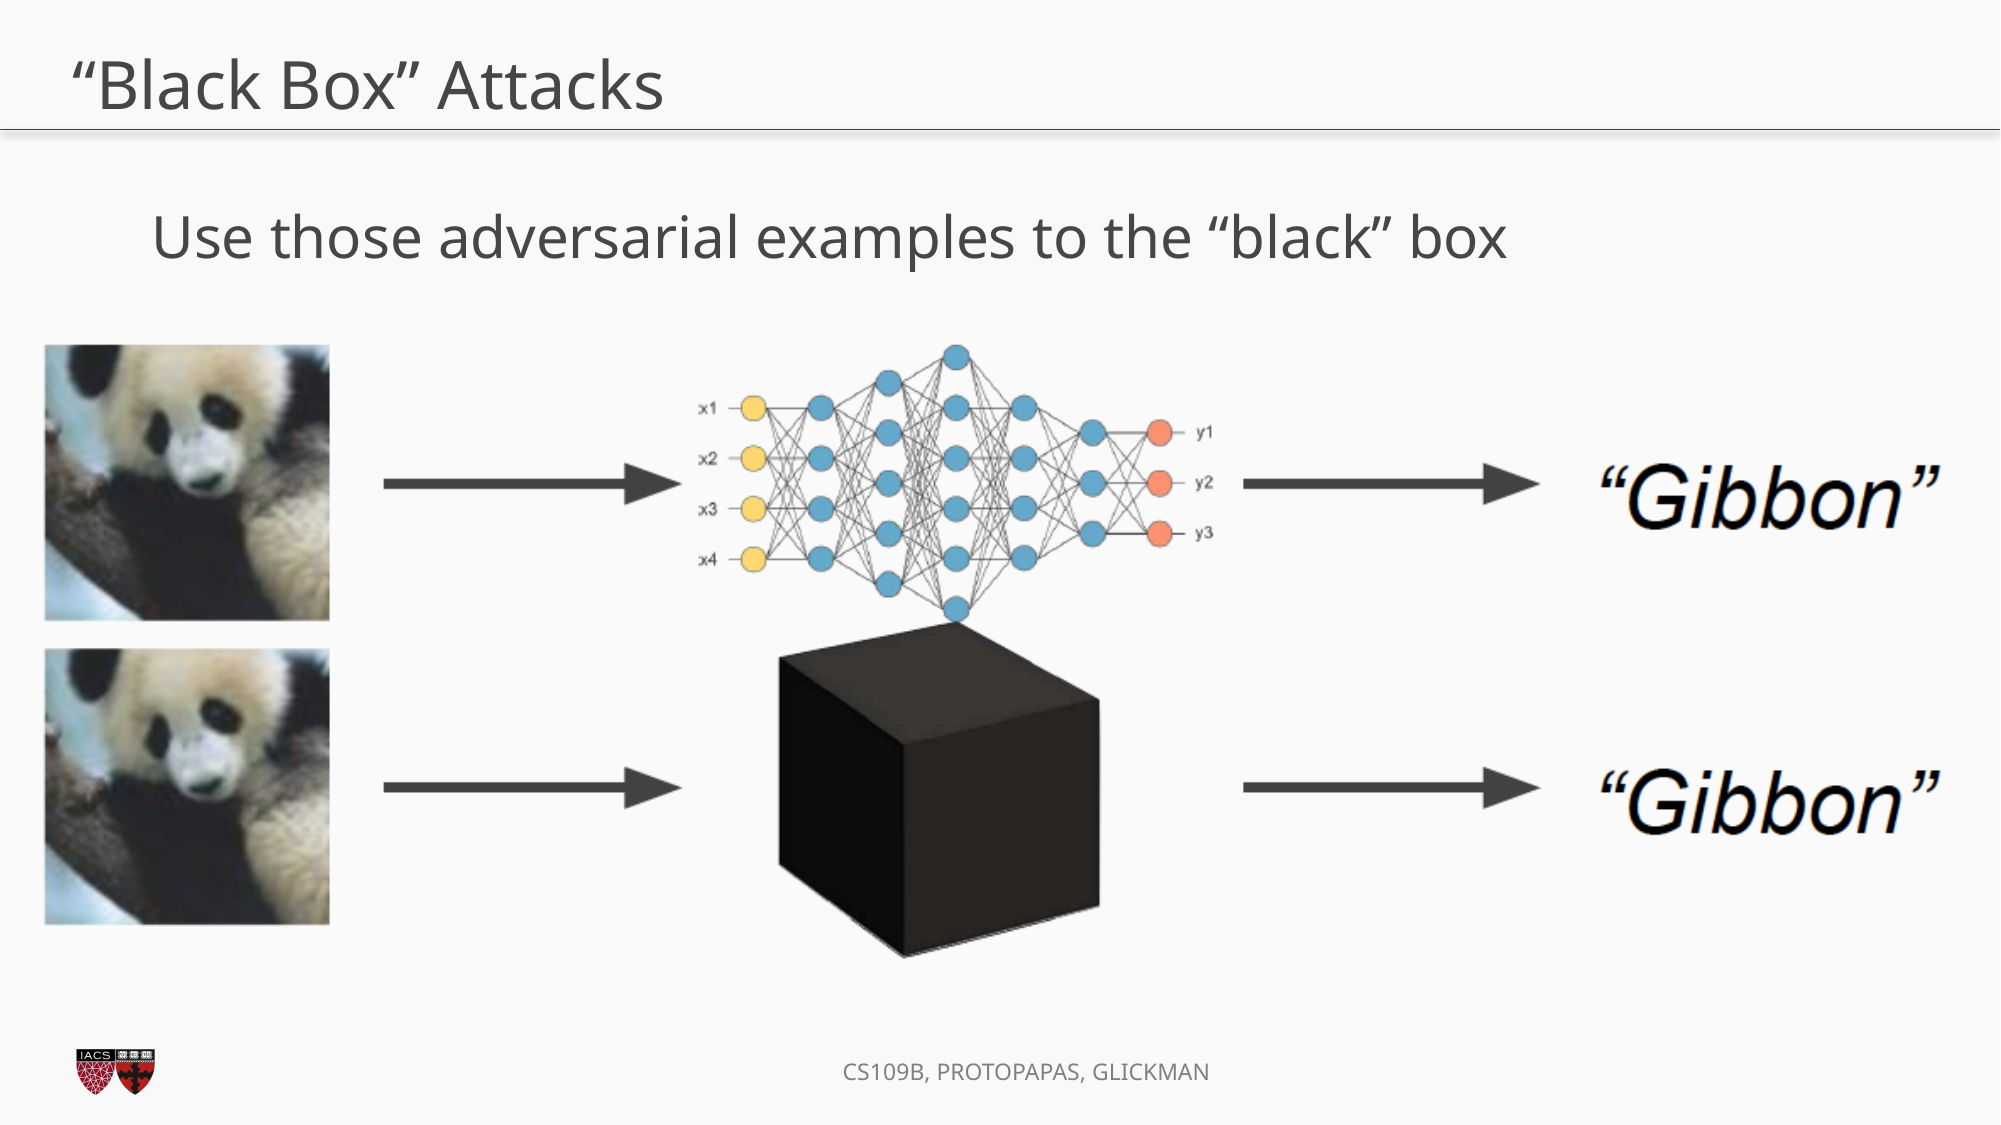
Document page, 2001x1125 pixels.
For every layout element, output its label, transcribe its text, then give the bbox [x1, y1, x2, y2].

title “Black Box” Attacks [57, 35, 1943, 162]
picture [0, 335, 2000, 964]
picture [75, 1049, 155, 1095]
list Use those adversarial examples to the “black” box [136, 193, 1831, 334]
